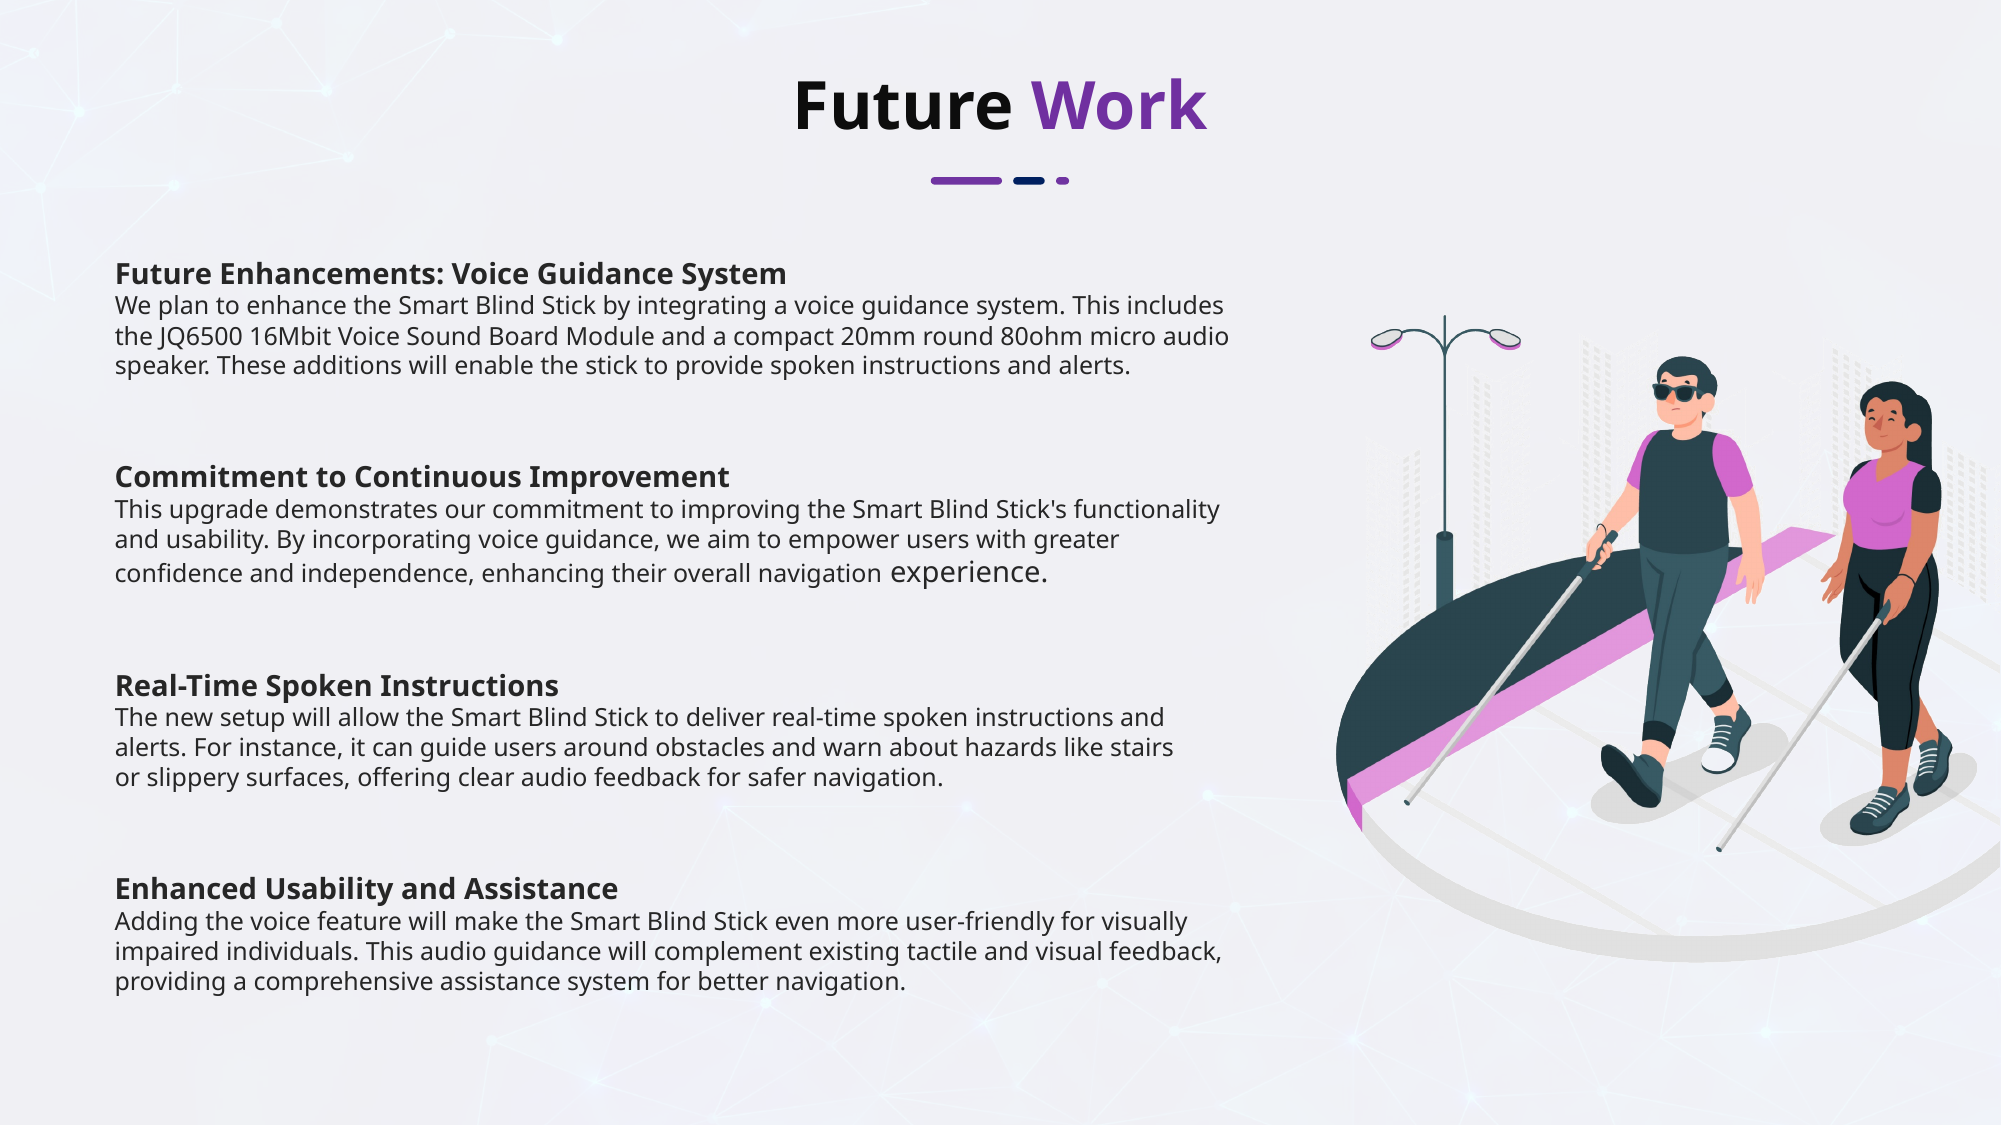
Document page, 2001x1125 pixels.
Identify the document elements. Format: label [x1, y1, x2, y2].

picture [0, 0, 2000, 1125]
text_box [930, 177, 1070, 185]
